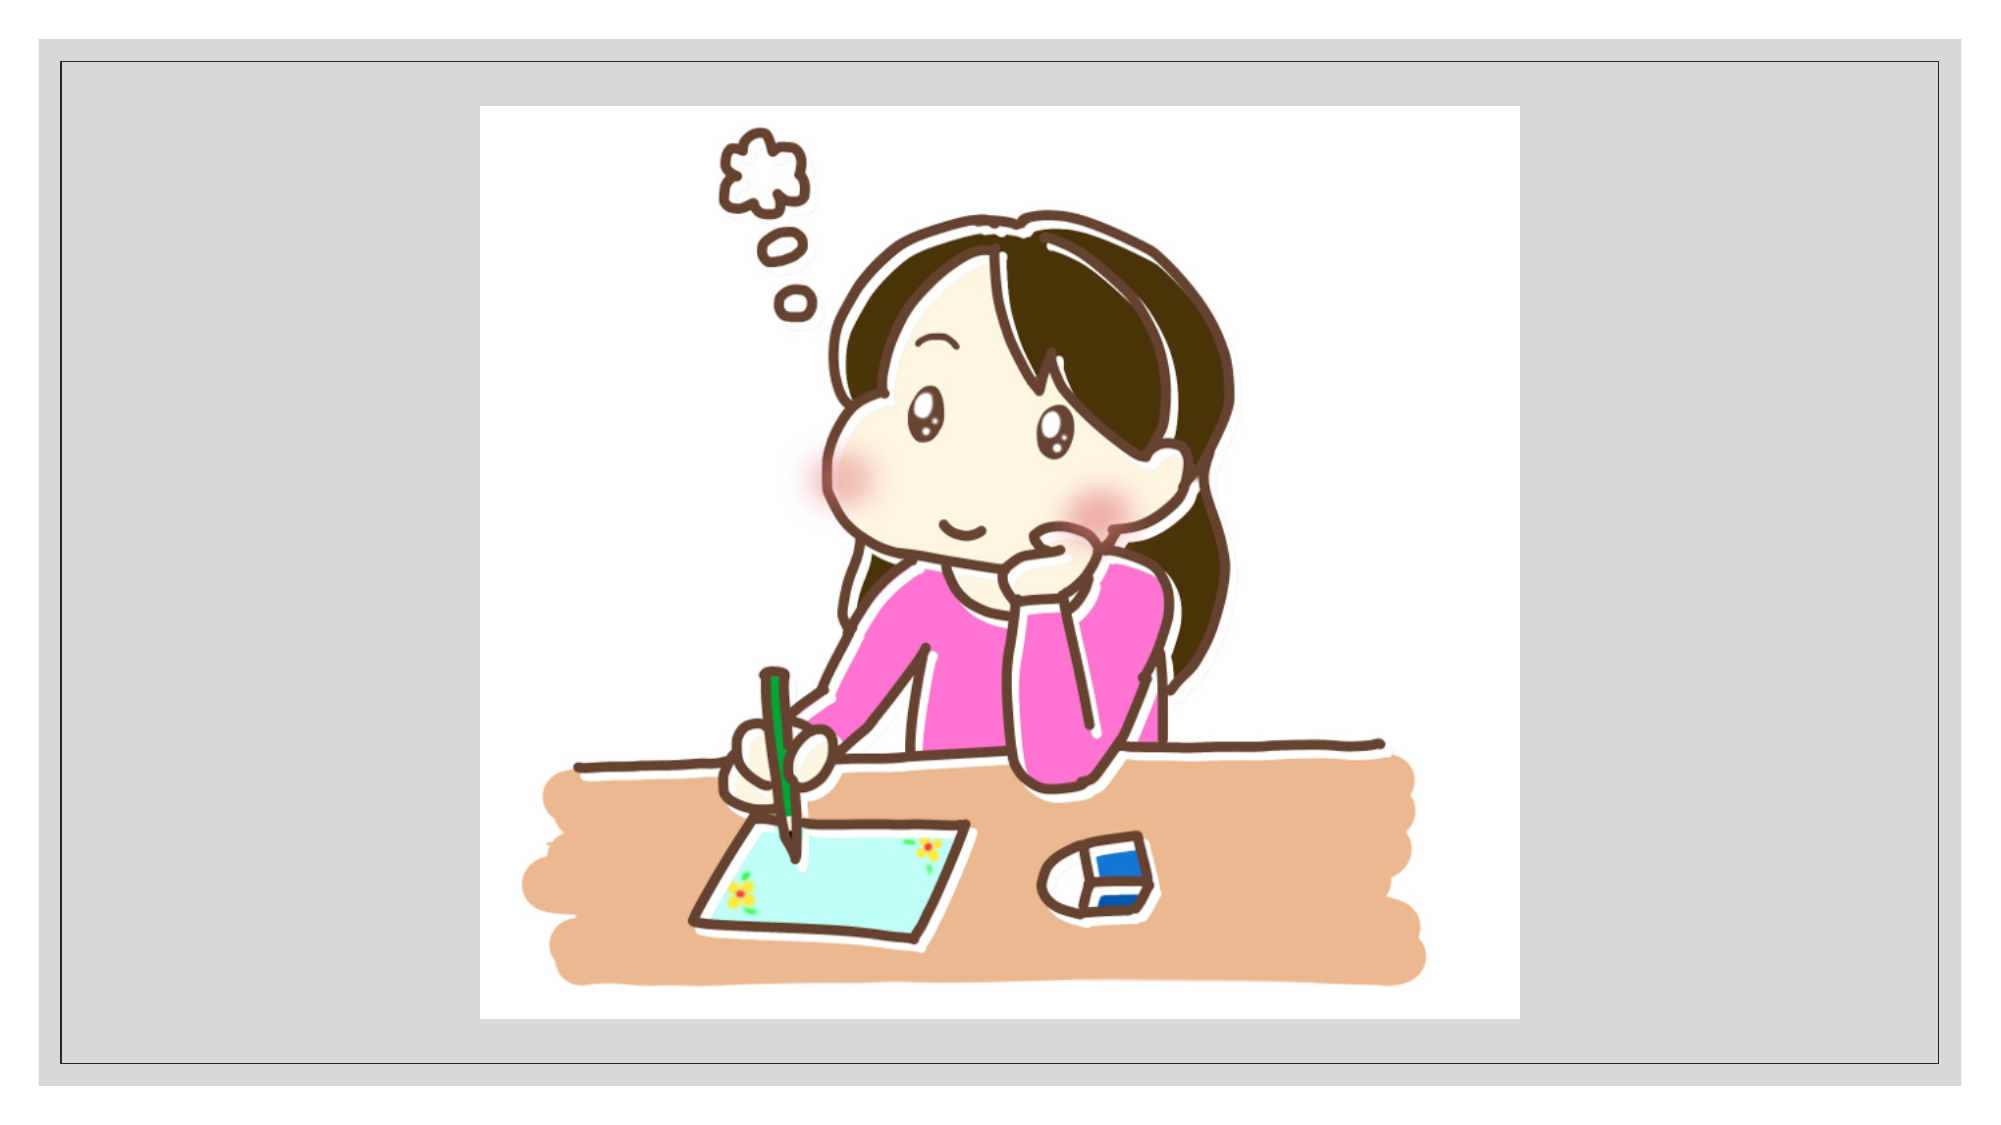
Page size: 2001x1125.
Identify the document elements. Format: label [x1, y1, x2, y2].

list [480, 106, 1520, 1019]
